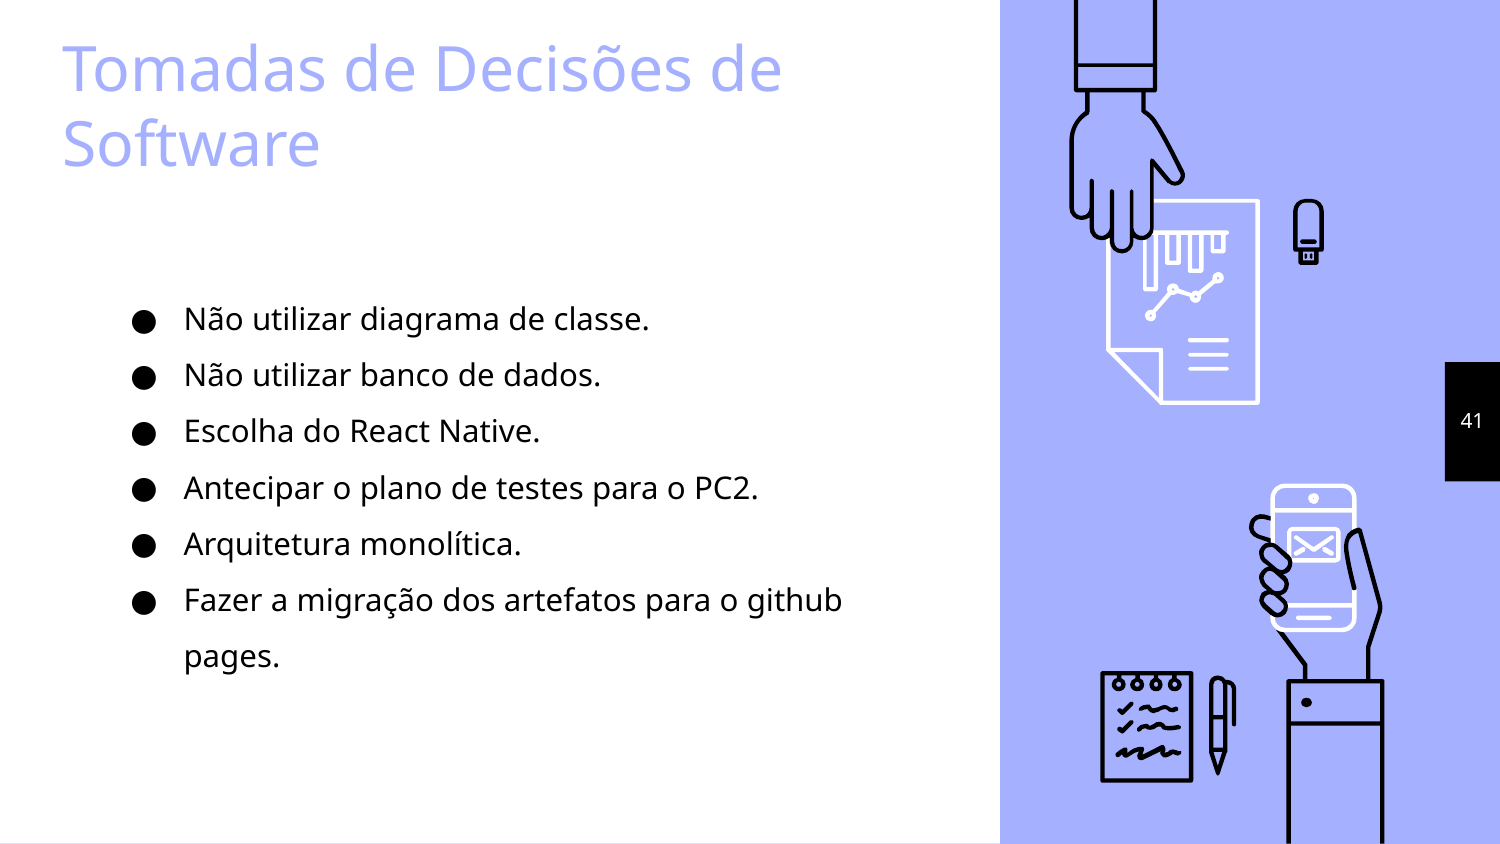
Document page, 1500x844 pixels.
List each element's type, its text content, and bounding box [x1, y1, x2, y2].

slide_number ‹#› [1444, 362, 1500, 482]
title Tomadas de Decisões de Software [47, 26, 956, 194]
text_box Não utilizar diagrama de classe. Não utilizar banco de dados. Escolha do React Native. Antecipar o plano de testes para o PC2. Arquitetura monolítica. Fazer a migração dos artefatos para o github pages. [93, 265, 910, 757]
